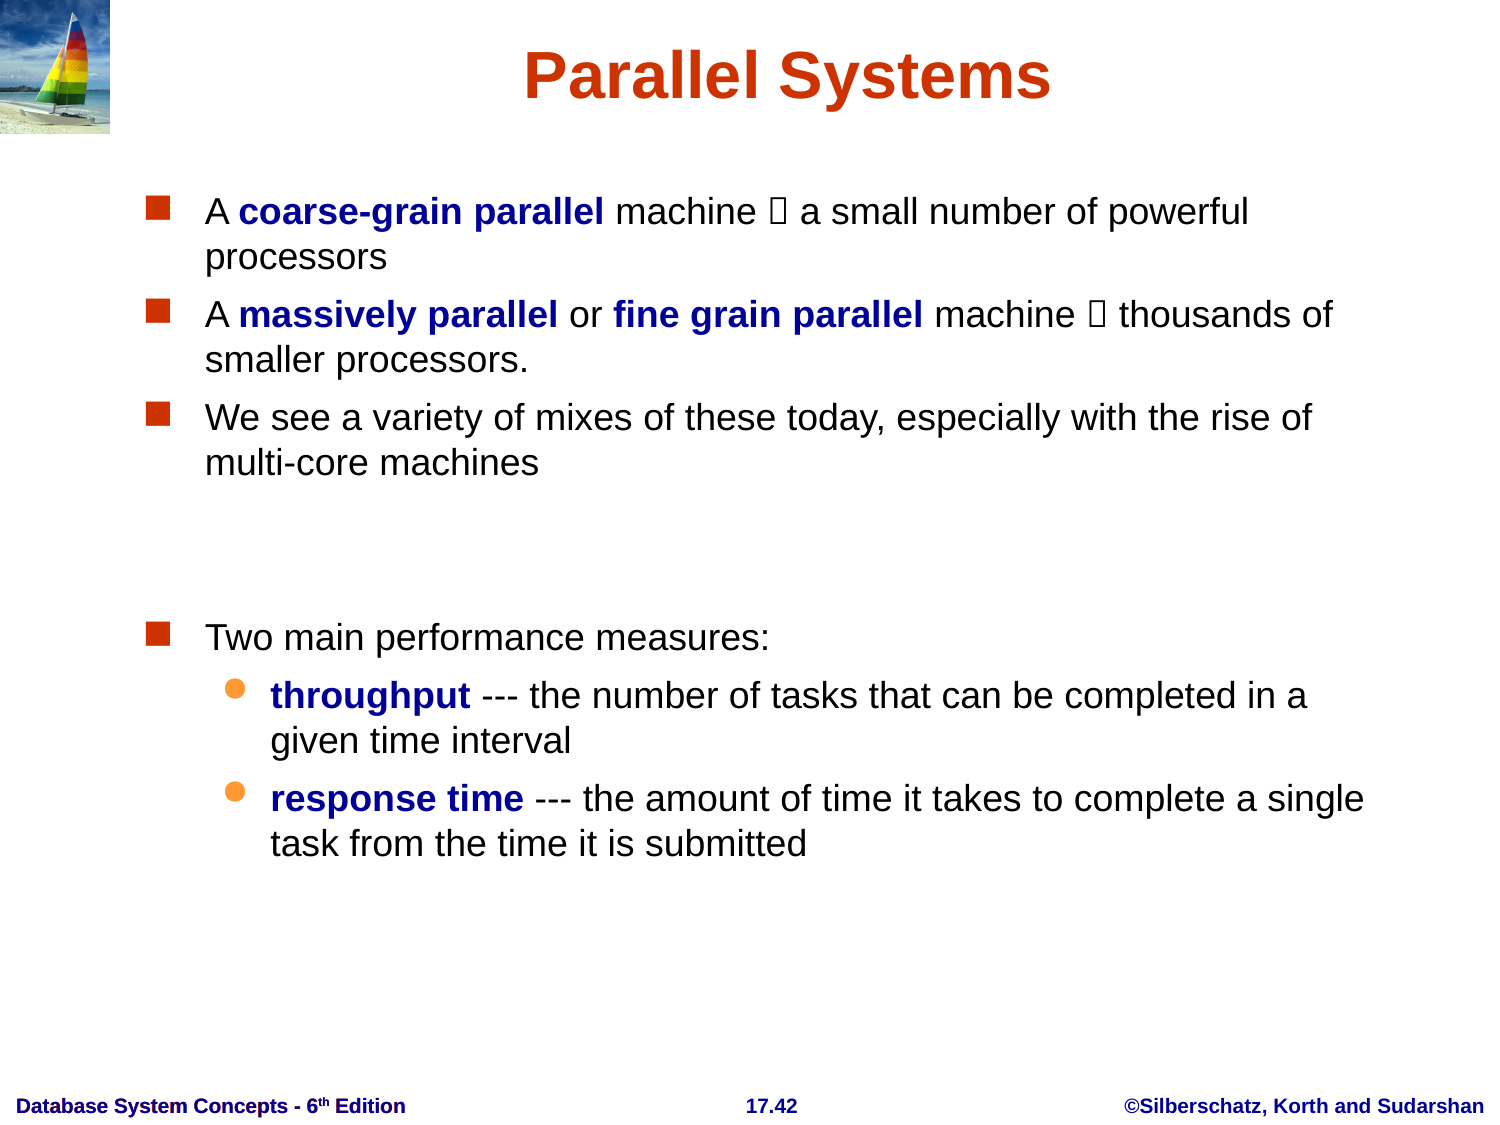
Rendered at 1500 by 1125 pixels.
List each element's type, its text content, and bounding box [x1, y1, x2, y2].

list A coarse-grain parallel machine  a small number of powerful processors A massively parallel or fine grain parallel machine  thousands of smaller processors. We see a variety of mixes of these today, especially with the rise of multi-core machines Two main performance measures: throughput --- the number of tasks that can be completed in a given time interval response time --- the amount of time it takes to complete a single task from the time it is submitted [133, 179, 1391, 984]
title Parallel Systems [125, 18, 1452, 120]
picture [0, 0, 110, 134]
